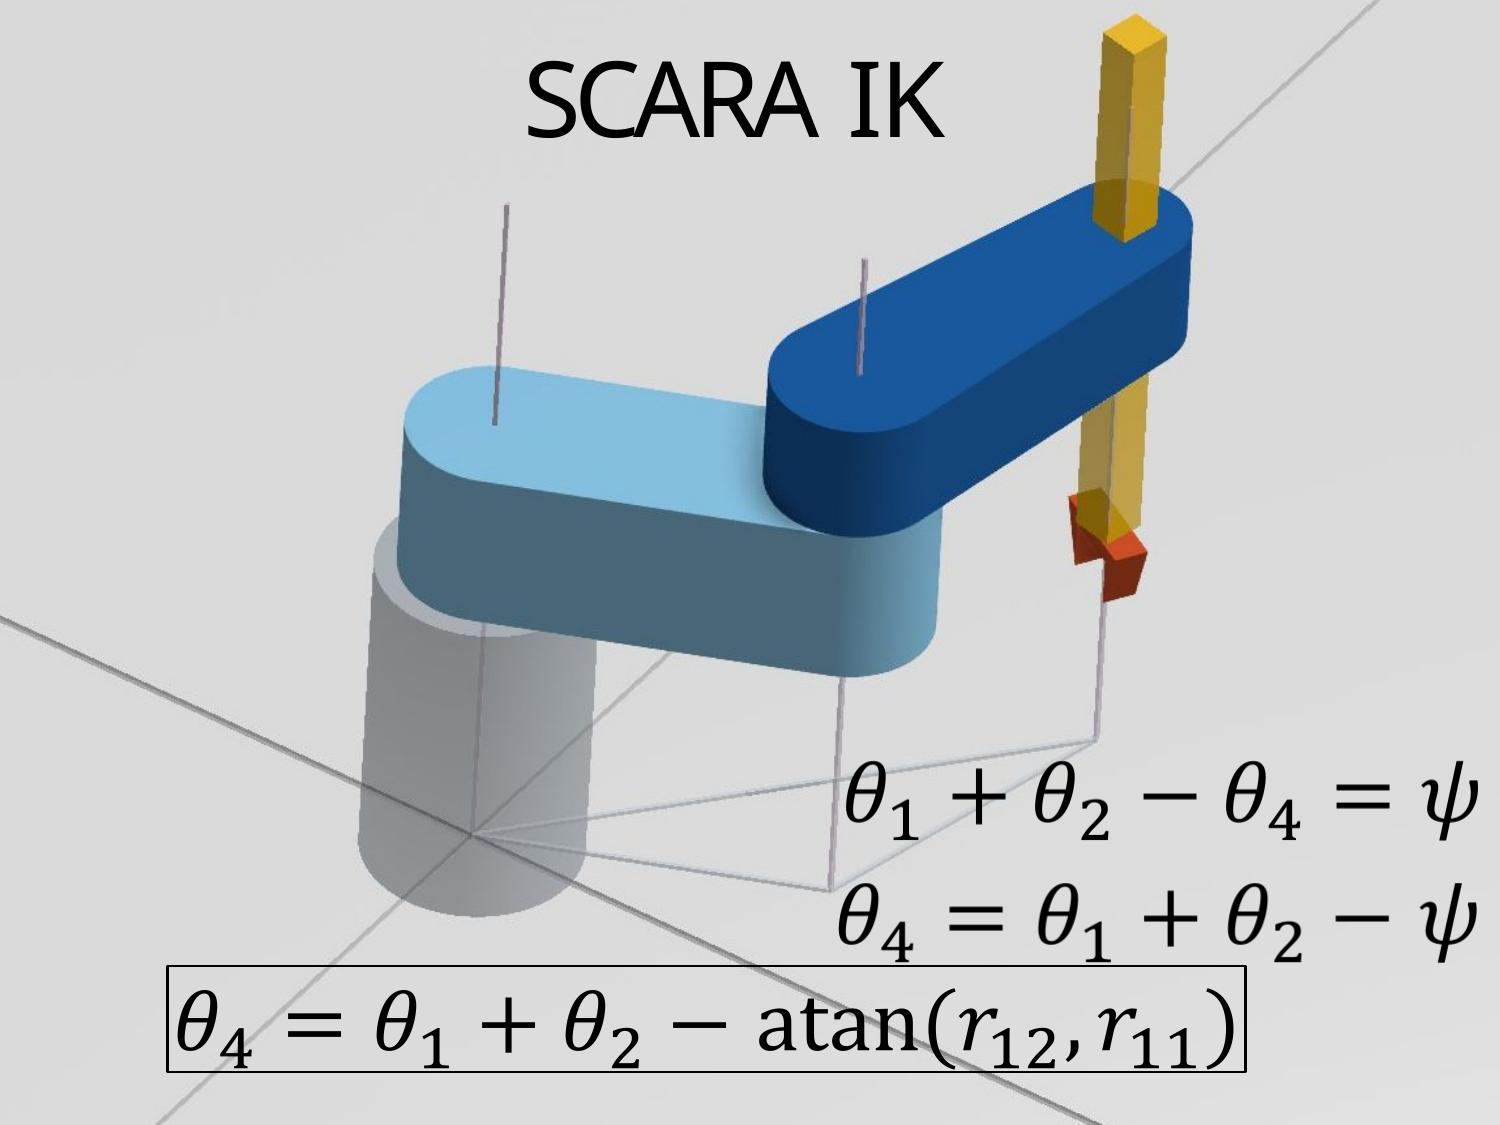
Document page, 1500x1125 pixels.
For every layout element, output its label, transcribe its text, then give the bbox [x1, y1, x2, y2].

text_box [167, 965, 1246, 1072]
text_box [831, 859, 1485, 966]
title SCARA IK [107, 0, 1392, 221]
text_box [838, 737, 1500, 844]
text_box [0, 0, 1500, 1125]
